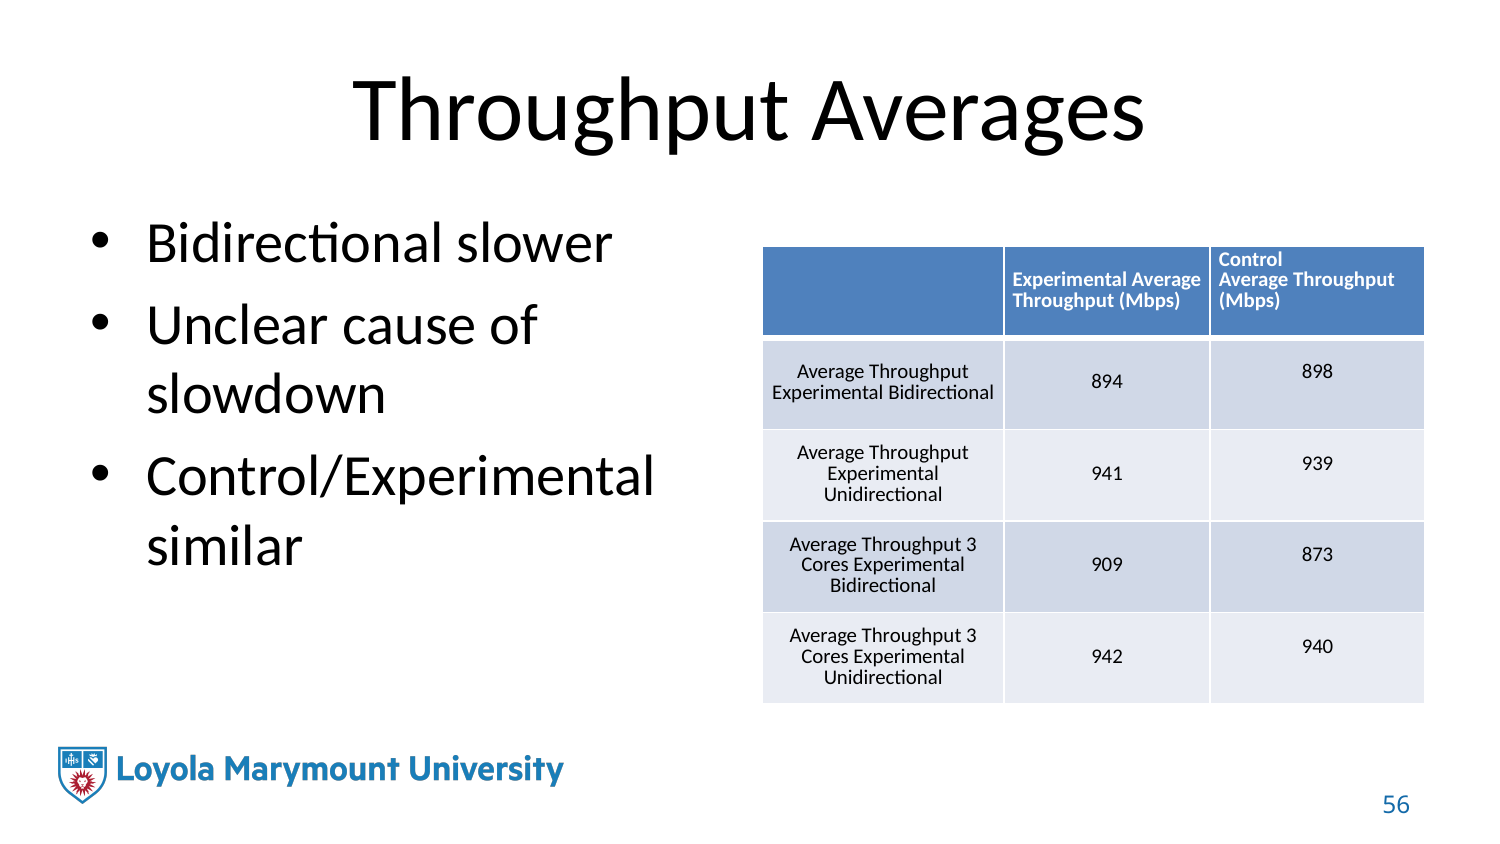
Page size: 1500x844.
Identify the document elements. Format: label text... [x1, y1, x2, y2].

table_cell 939 [1211, 430, 1424, 520]
table_cell 898 [1211, 341, 1424, 429]
table_cell Average Throughput 3 Cores Experimental Unidirectional [763, 613, 1003, 703]
table_cell 873 [1211, 522, 1424, 612]
table_cell 941 [1005, 430, 1209, 520]
table_cell 894 [1005, 341, 1209, 429]
slide_number 56 [1074, 782, 1425, 827]
table_header Experimental Average Throughput (Mbps) [1005, 247, 1209, 335]
table_cell Average Throughput 3 Cores Experimental Bidirectional [763, 522, 1003, 612]
table_cell Average Throughput Experimental Bidirectional [763, 341, 1003, 429]
table_cell 942 [1005, 613, 1209, 703]
list Bidirectional slower Unclear cause of slowdown Control/Experimental similar [75, 196, 738, 754]
table_header [763, 247, 1003, 335]
table_cell 940 [1211, 613, 1424, 703]
table_header Control Average Throughput (Mbps) [1211, 247, 1424, 335]
title Throughput Averages [75, 33, 1425, 175]
table_cell 909 [1005, 522, 1209, 612]
table_cell Average Throughput Experimental Unidirectional [763, 430, 1003, 520]
